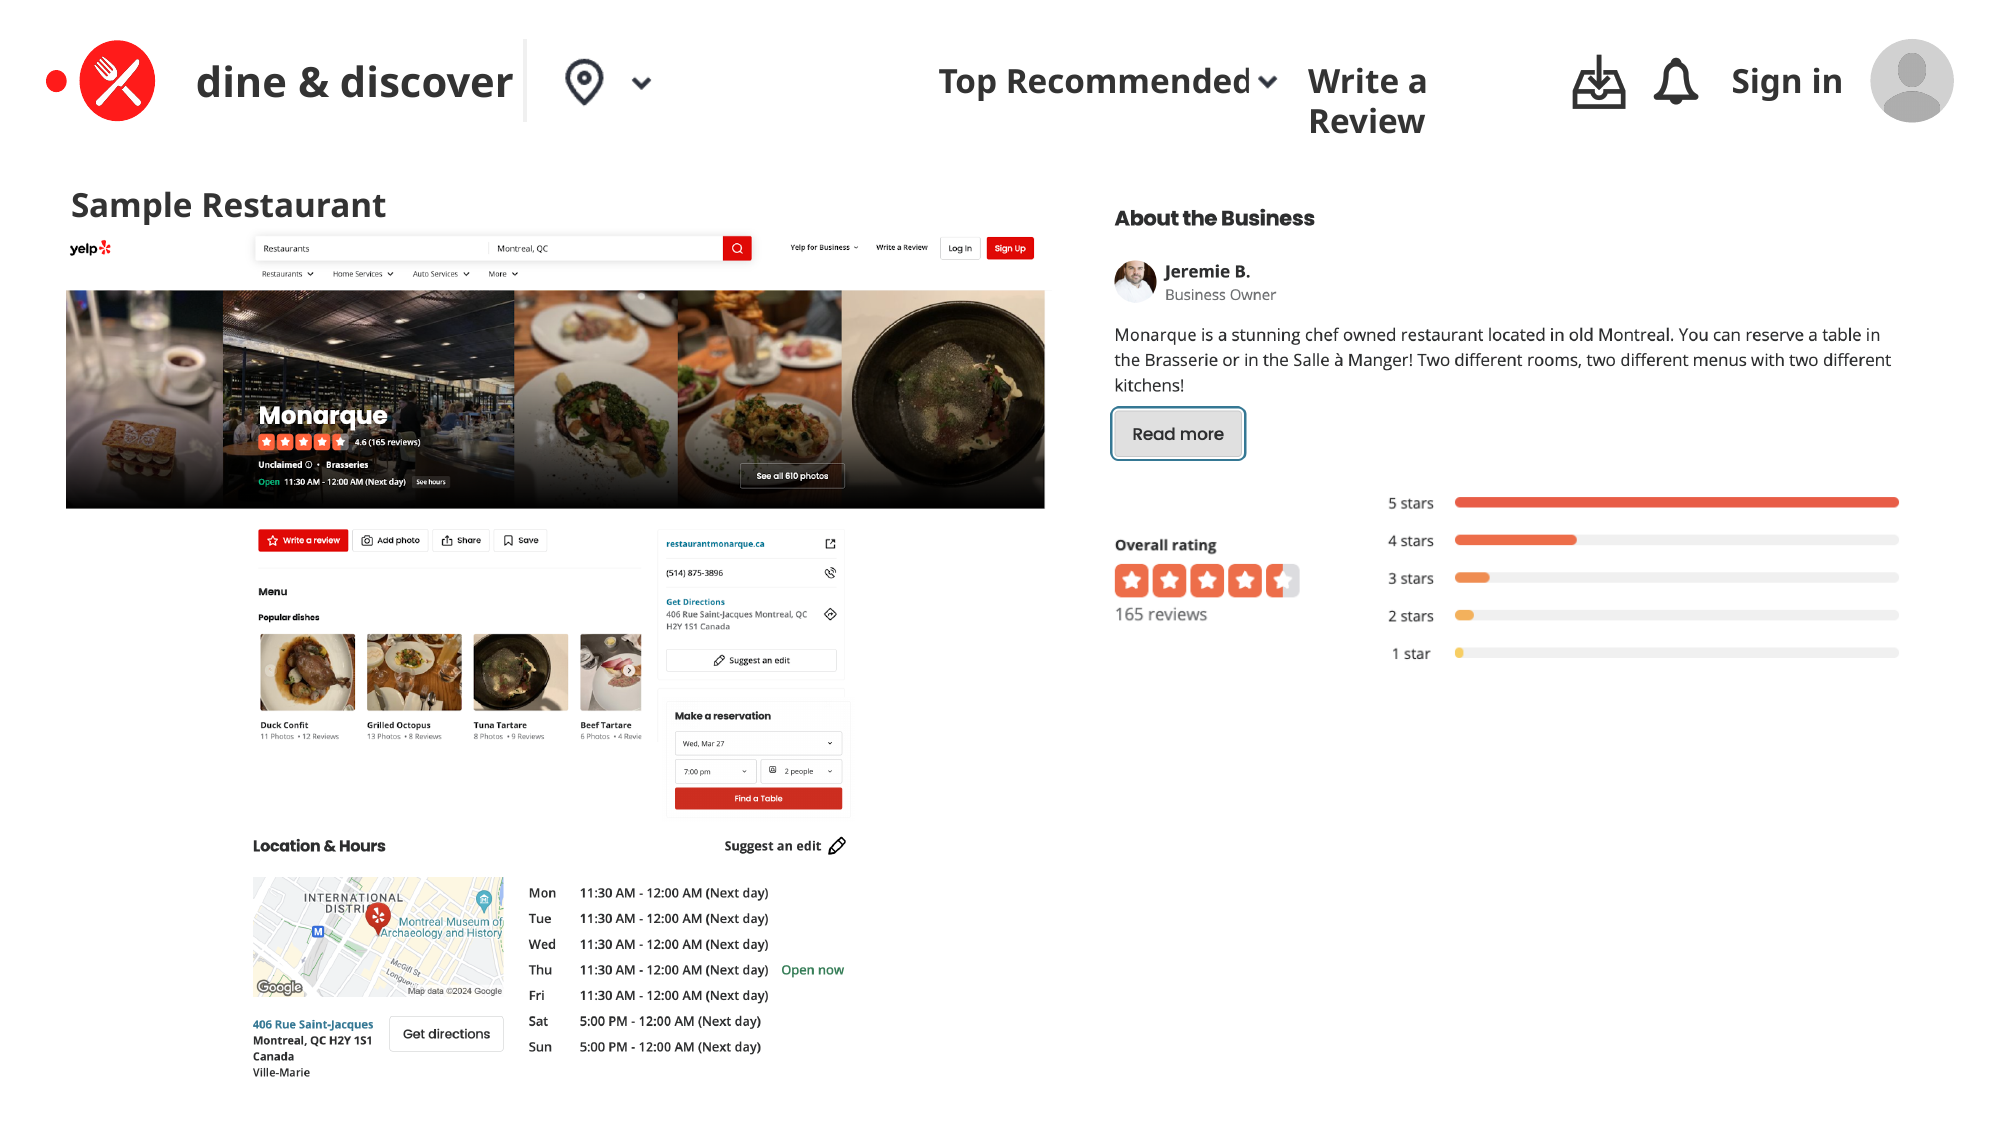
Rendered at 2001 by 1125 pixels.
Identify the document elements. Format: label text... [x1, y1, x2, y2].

picture [1091, 187, 1919, 674]
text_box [45, 38, 1955, 123]
text_box Sample Restaurant Profile [56, 176, 505, 271]
picture [66, 228, 1053, 1088]
